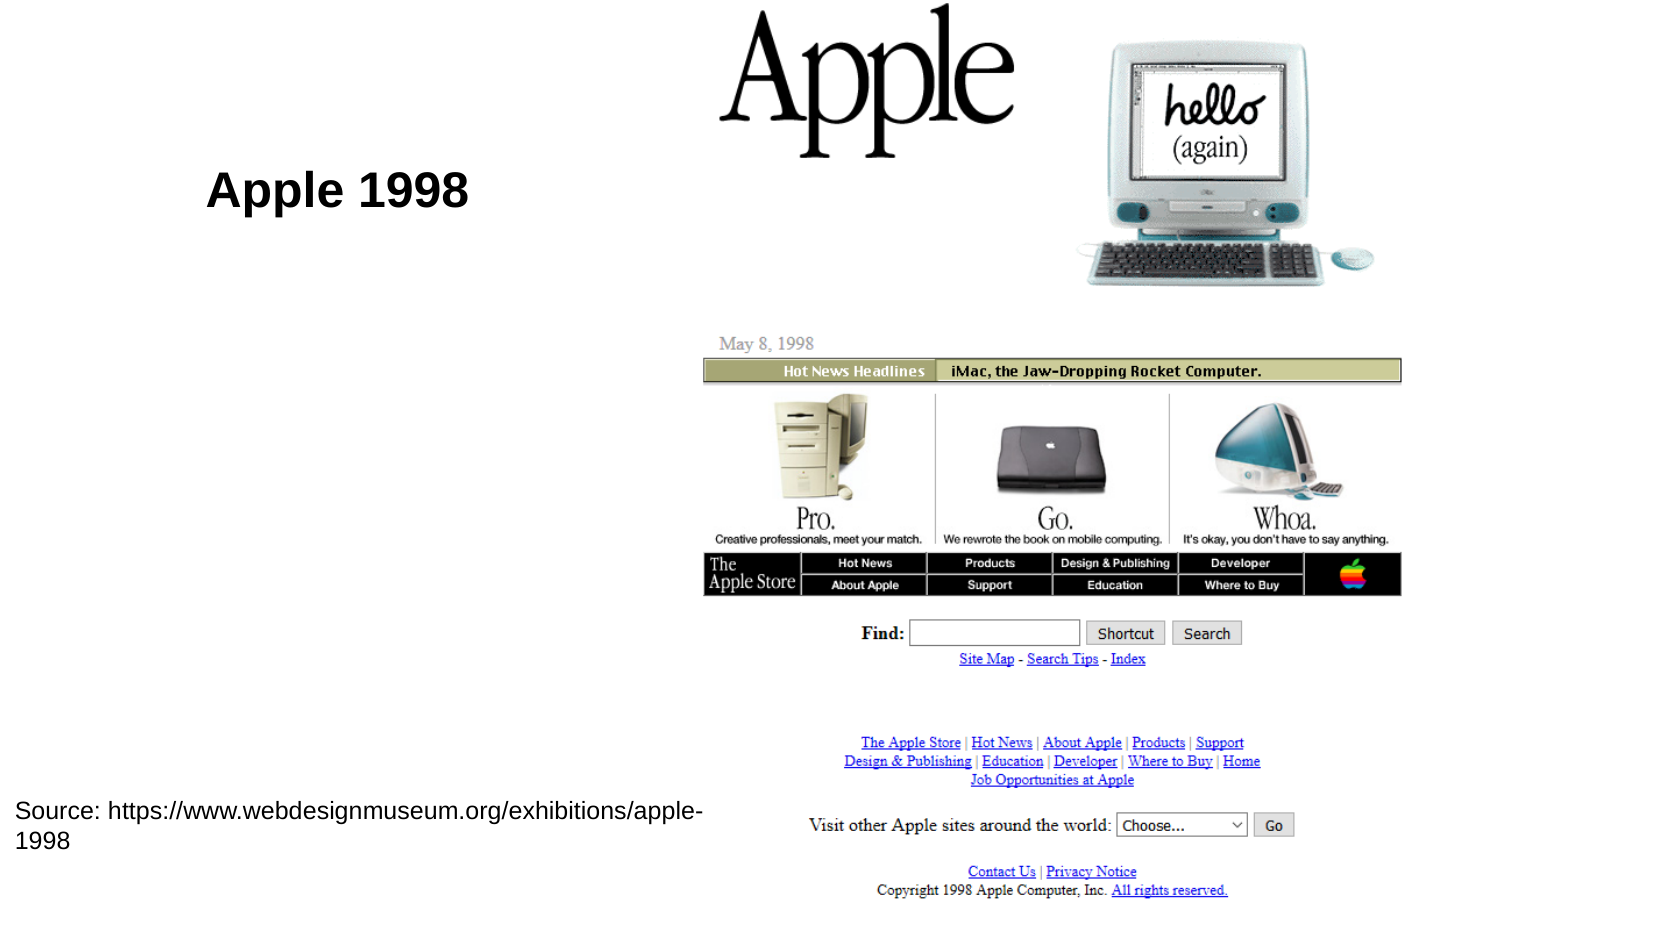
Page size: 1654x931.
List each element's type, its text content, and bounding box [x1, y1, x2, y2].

text_box Apple 1998 [37, 149, 638, 221]
picture [694, 0, 1654, 925]
text_box Source: https://www.webdesignmuseum.org/exhibitions/apple-1998 [0, 787, 694, 859]
